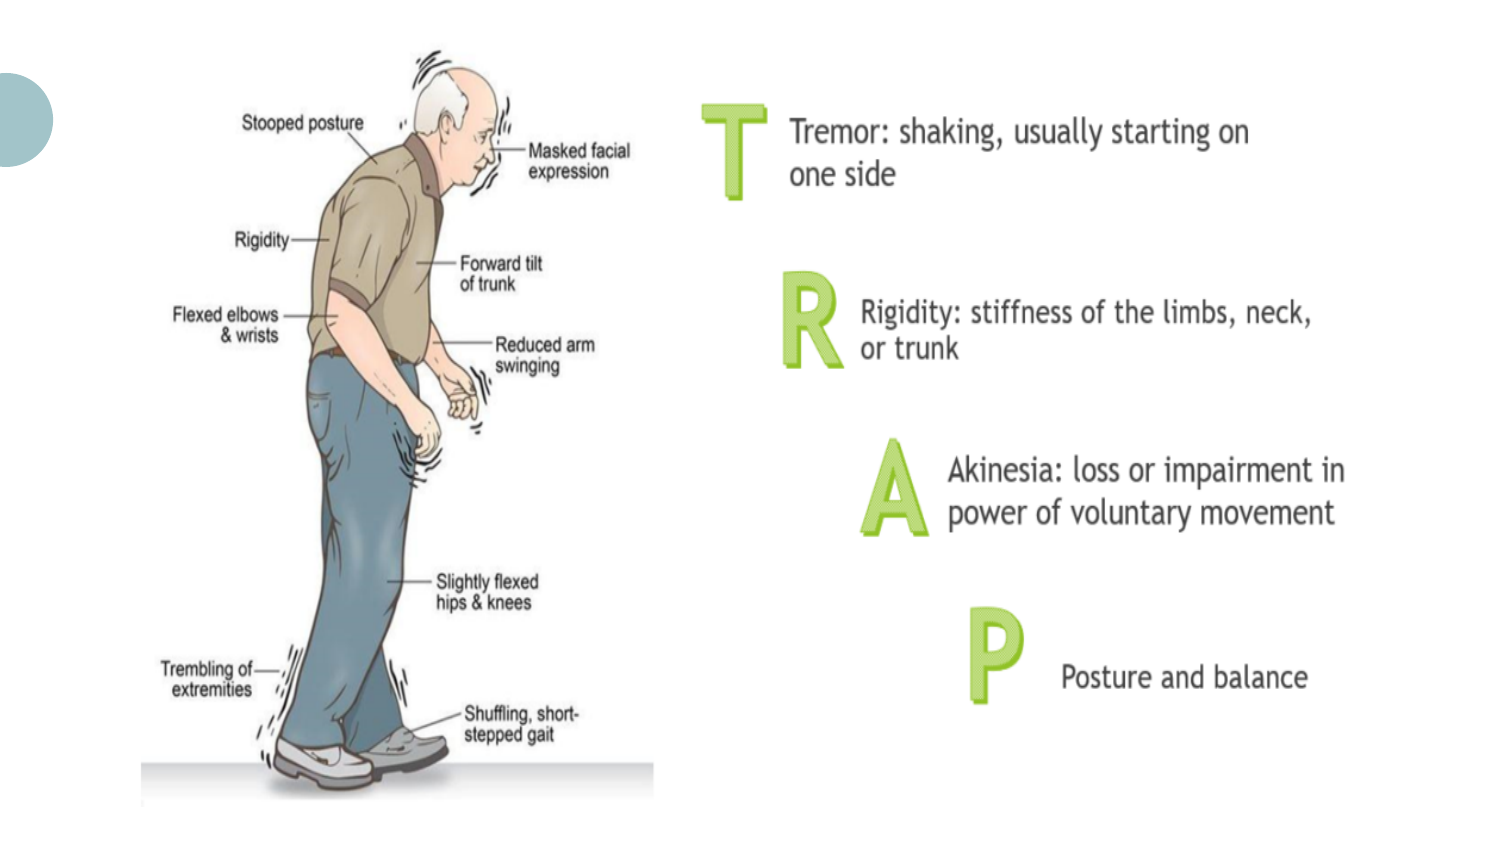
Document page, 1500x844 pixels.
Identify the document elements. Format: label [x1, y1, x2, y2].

picture [140, 36, 1360, 807]
